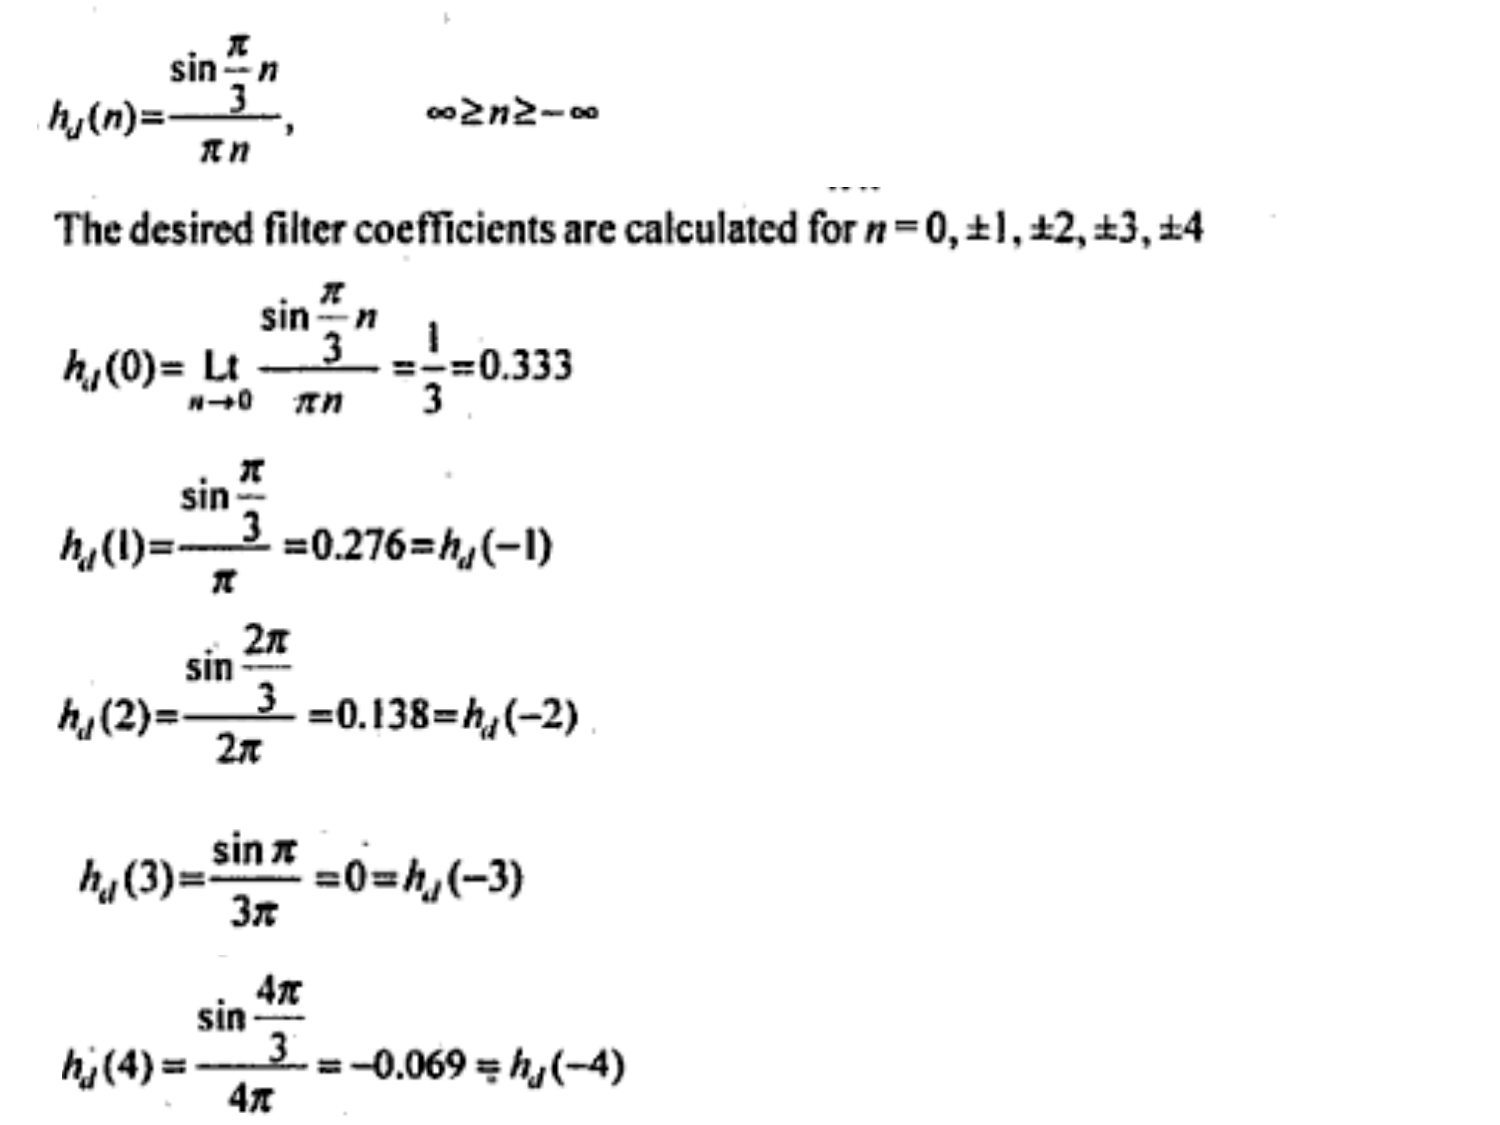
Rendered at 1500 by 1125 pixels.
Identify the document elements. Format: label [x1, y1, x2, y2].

picture [37, 437, 638, 609]
picture [37, 0, 668, 175]
picture [62, 812, 618, 937]
picture [62, 955, 678, 1125]
picture [49, 612, 651, 777]
picture [37, 187, 1373, 432]
